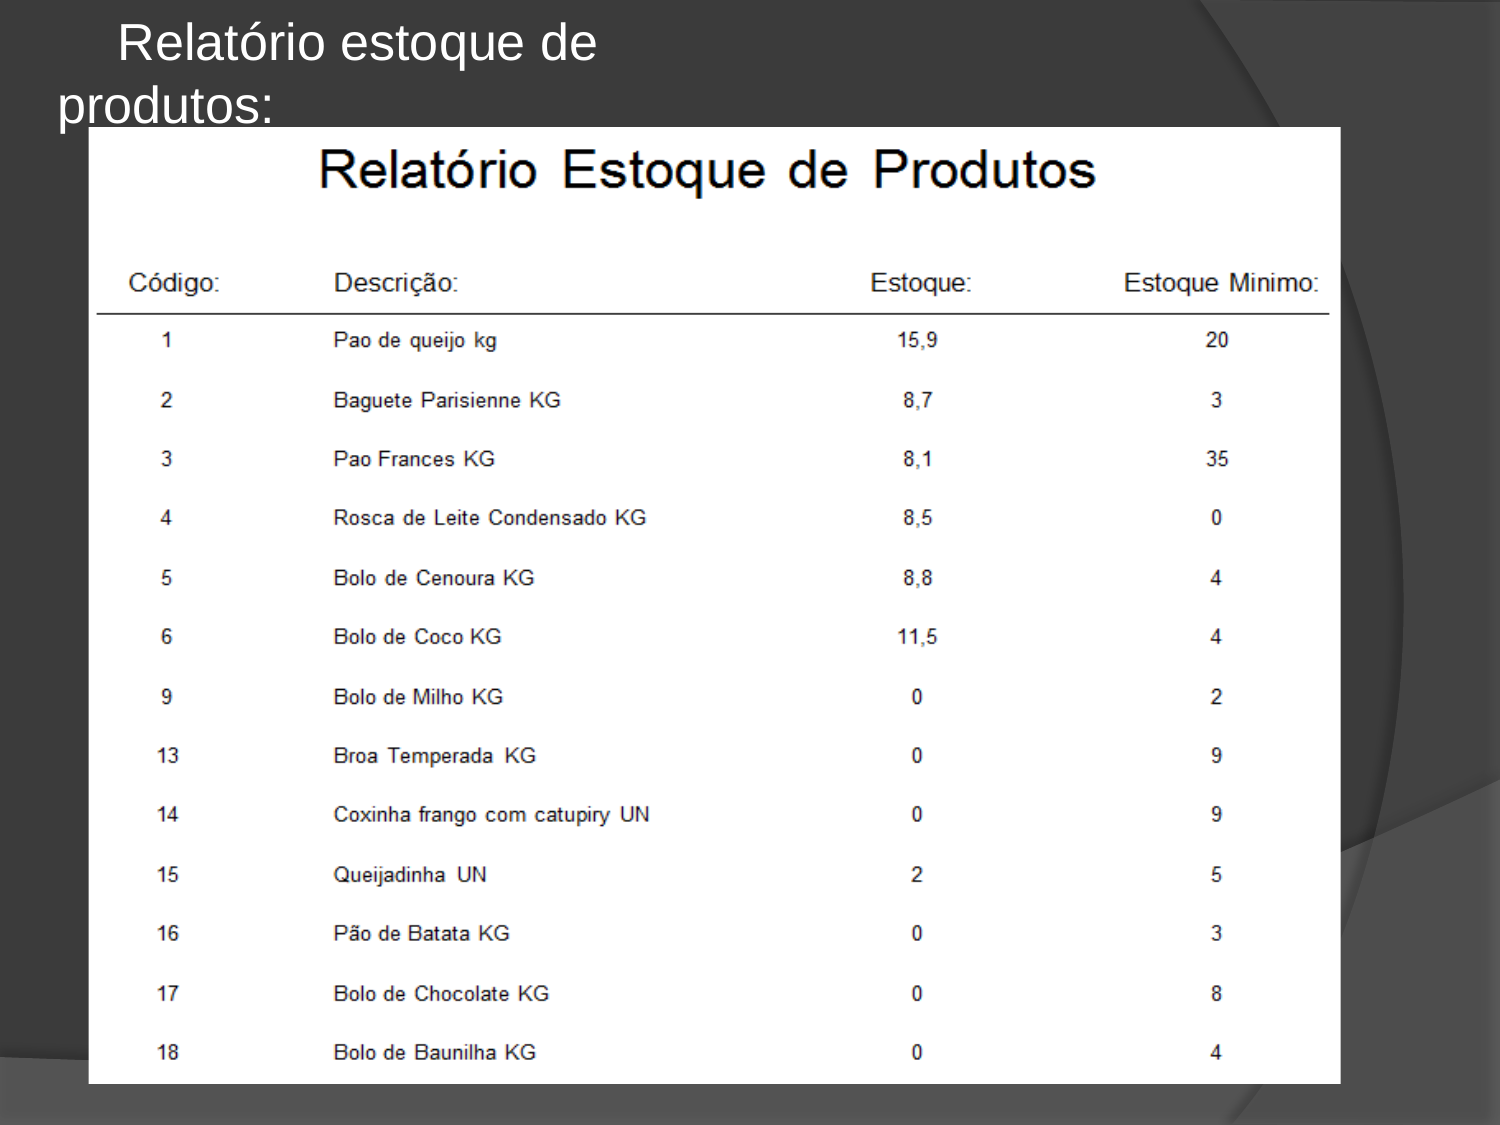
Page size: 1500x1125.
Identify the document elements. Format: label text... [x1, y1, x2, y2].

text_box Relatório estoque de produtos: [42, 32, 786, 155]
picture [88, 126, 1341, 1084]
